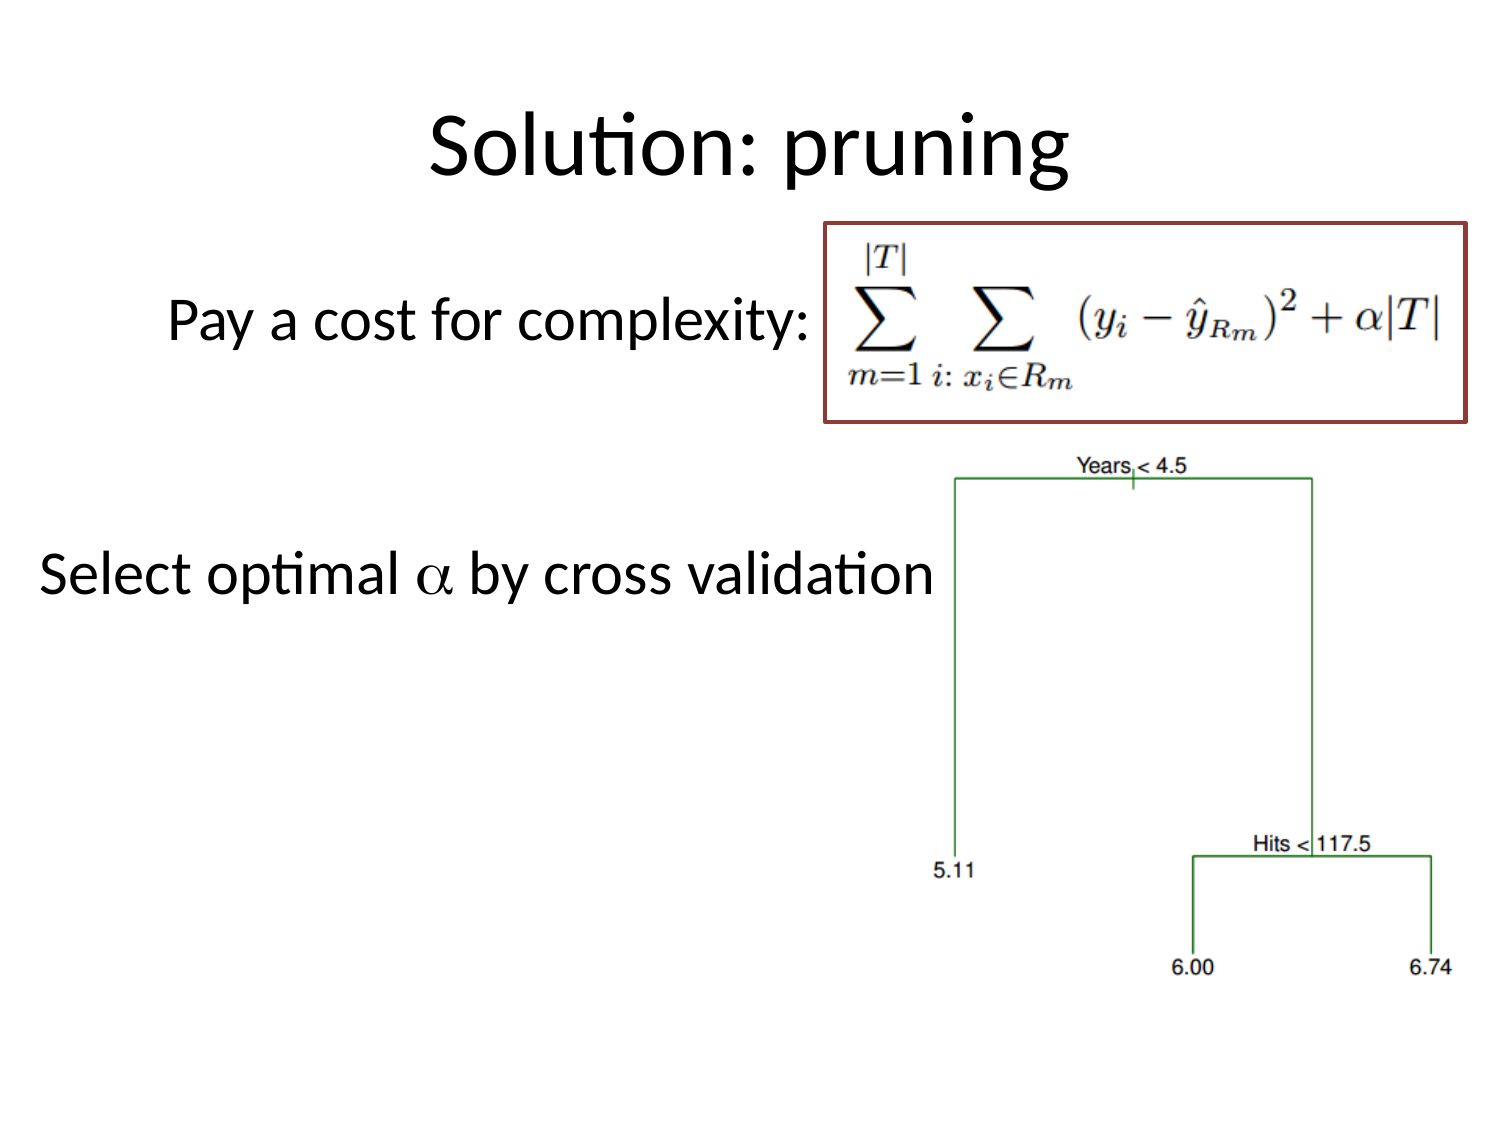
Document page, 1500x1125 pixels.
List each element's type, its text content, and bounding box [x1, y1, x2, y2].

picture [827, 224, 1464, 1013]
title Solution: pruning [75, 45, 1425, 233]
text_box Select optimal  by cross validation [24, 525, 869, 615]
text_box Pay a cost for complexity: [152, 270, 822, 361]
